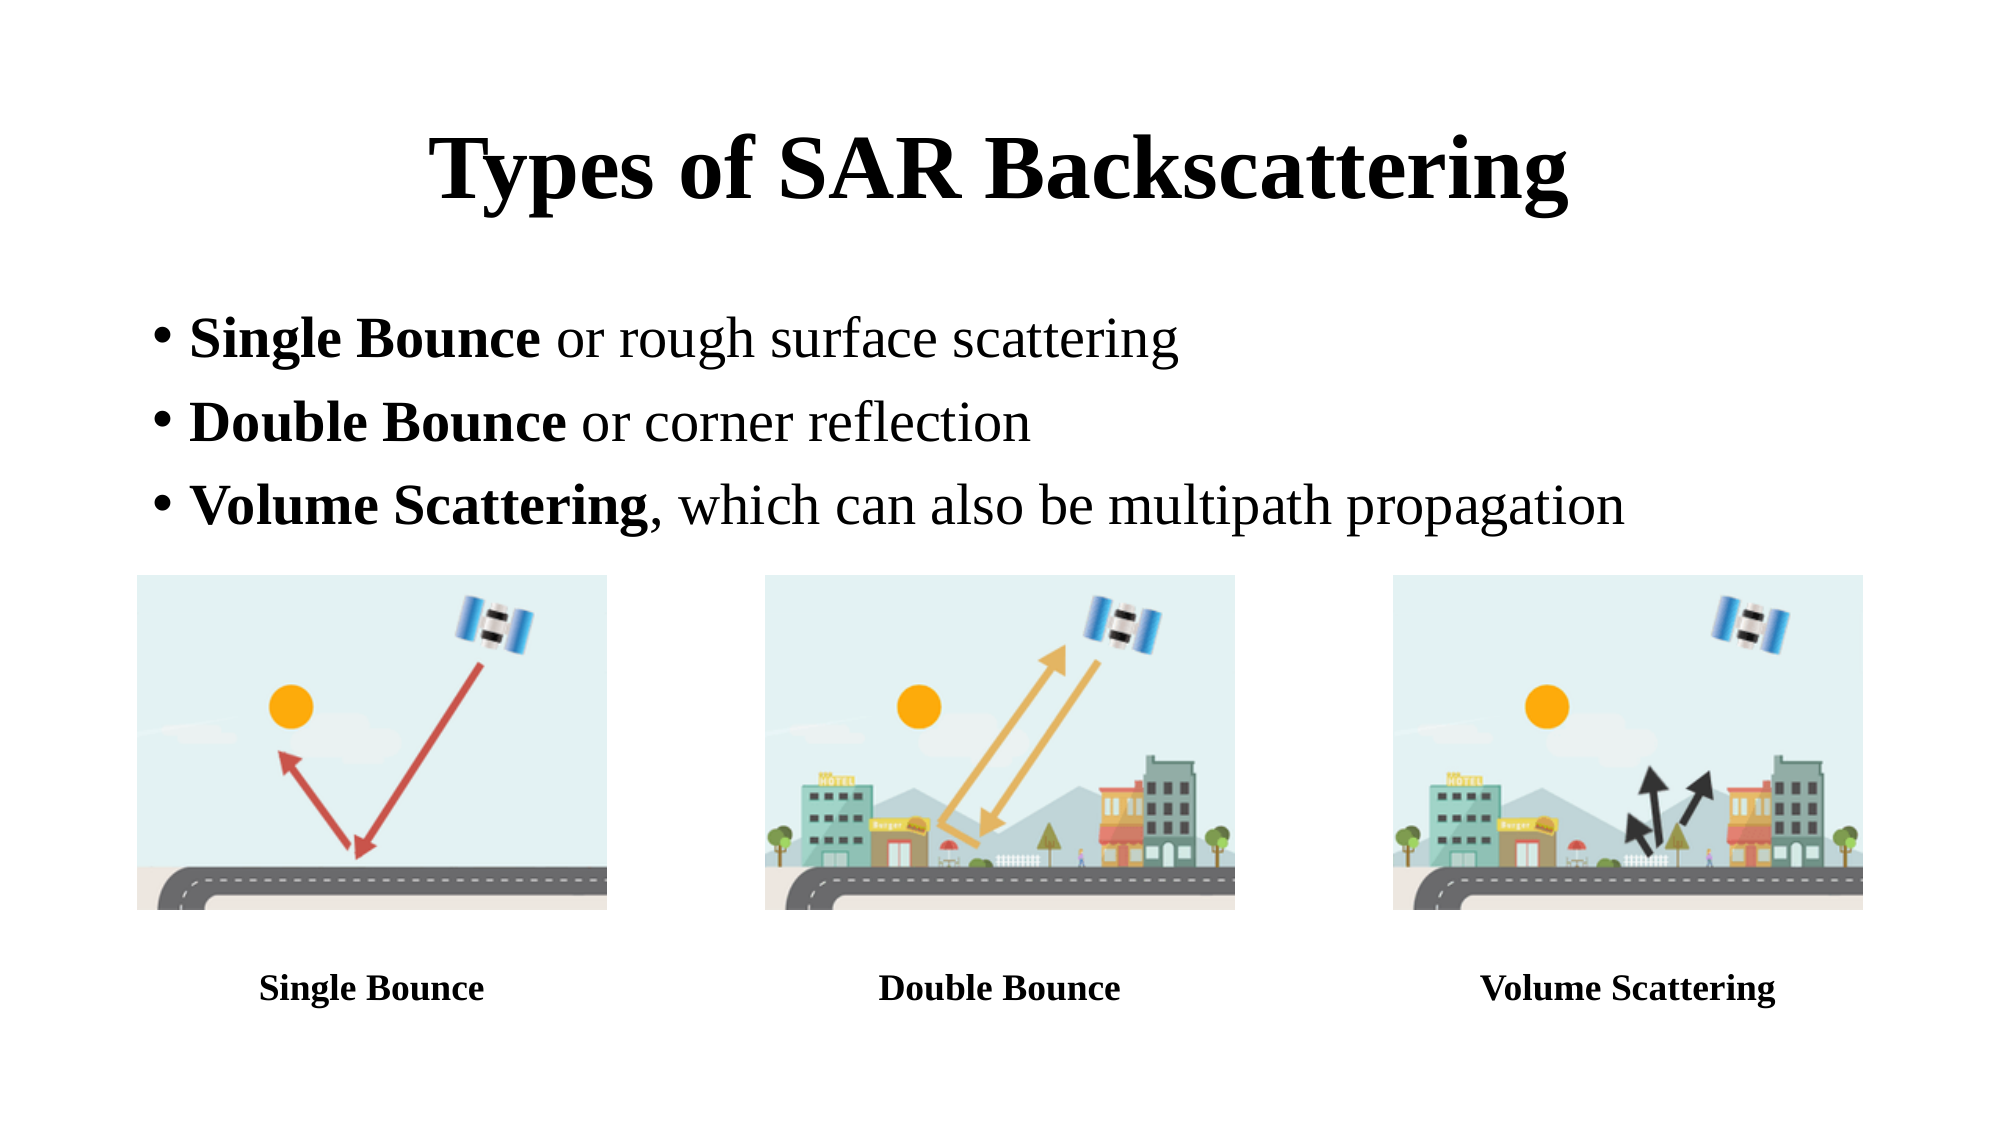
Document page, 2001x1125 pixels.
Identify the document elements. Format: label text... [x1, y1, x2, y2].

text_box Single Bounce [137, 955, 607, 1016]
text_box Double Bounce [765, 955, 1235, 1016]
picture [765, 575, 1235, 910]
picture [1393, 575, 1863, 910]
title Types of SAR Backscattering [137, 59, 1863, 278]
text_box Volume Scattering [1393, 955, 1863, 1016]
list Single Bounce or rough surface scattering Double Bounce or corner reflection Volume Scattering, which can also be multipath propagation [137, 299, 1863, 1014]
picture [137, 575, 607, 910]
